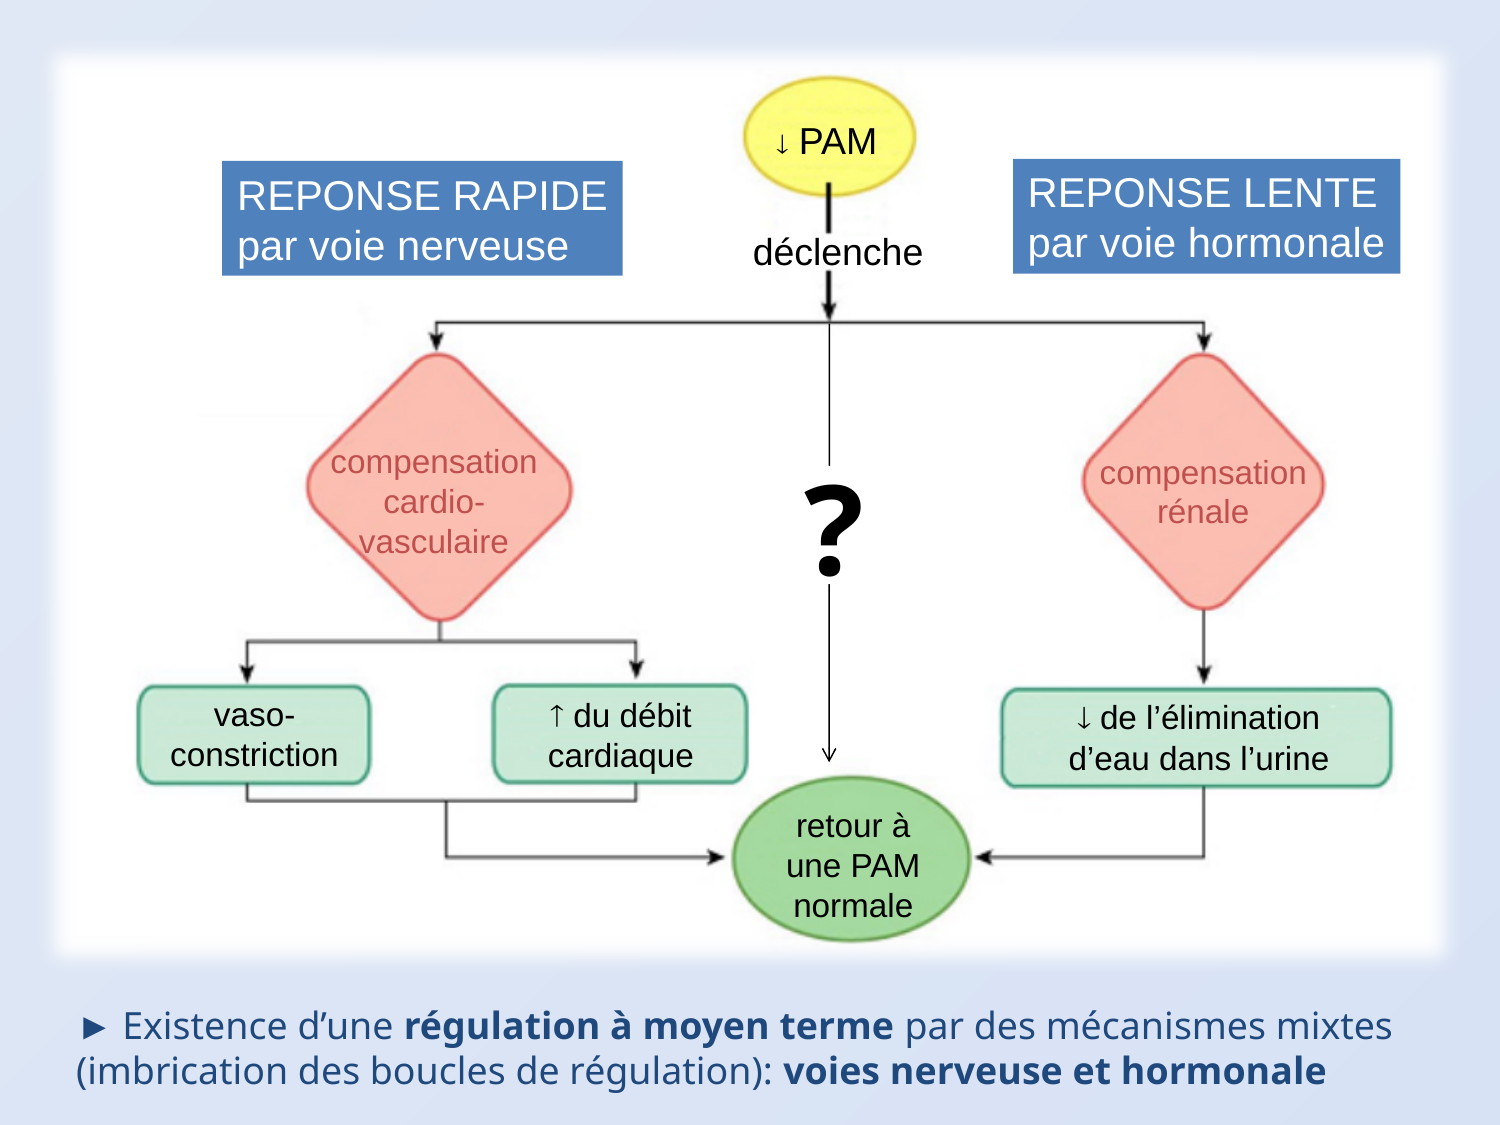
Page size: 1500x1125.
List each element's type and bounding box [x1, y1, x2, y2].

text_box [34, 34, 1466, 977]
text_box [75, 323, 1460, 1095]
